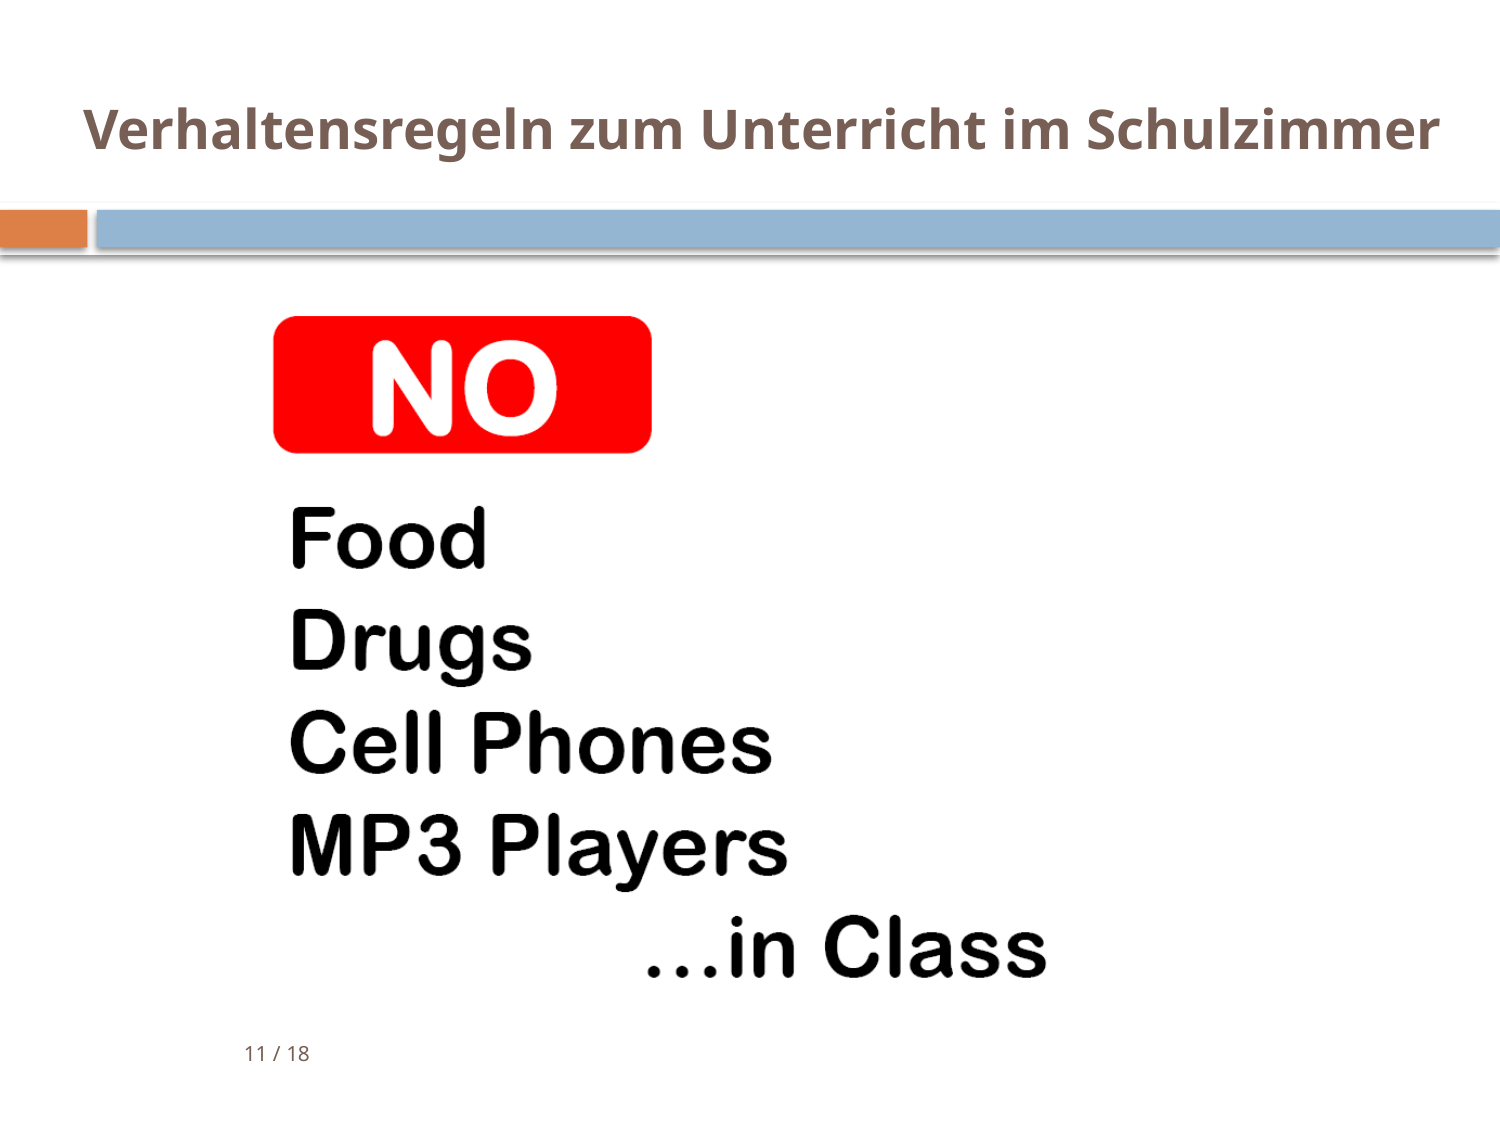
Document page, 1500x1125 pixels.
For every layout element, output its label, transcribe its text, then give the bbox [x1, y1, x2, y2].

title Verhaltensregeln zum Unterricht im Schulzimmer [64, 66, 1461, 190]
slide_number 11 / 18 [99, 1025, 325, 1085]
picture [253, 302, 1058, 993]
